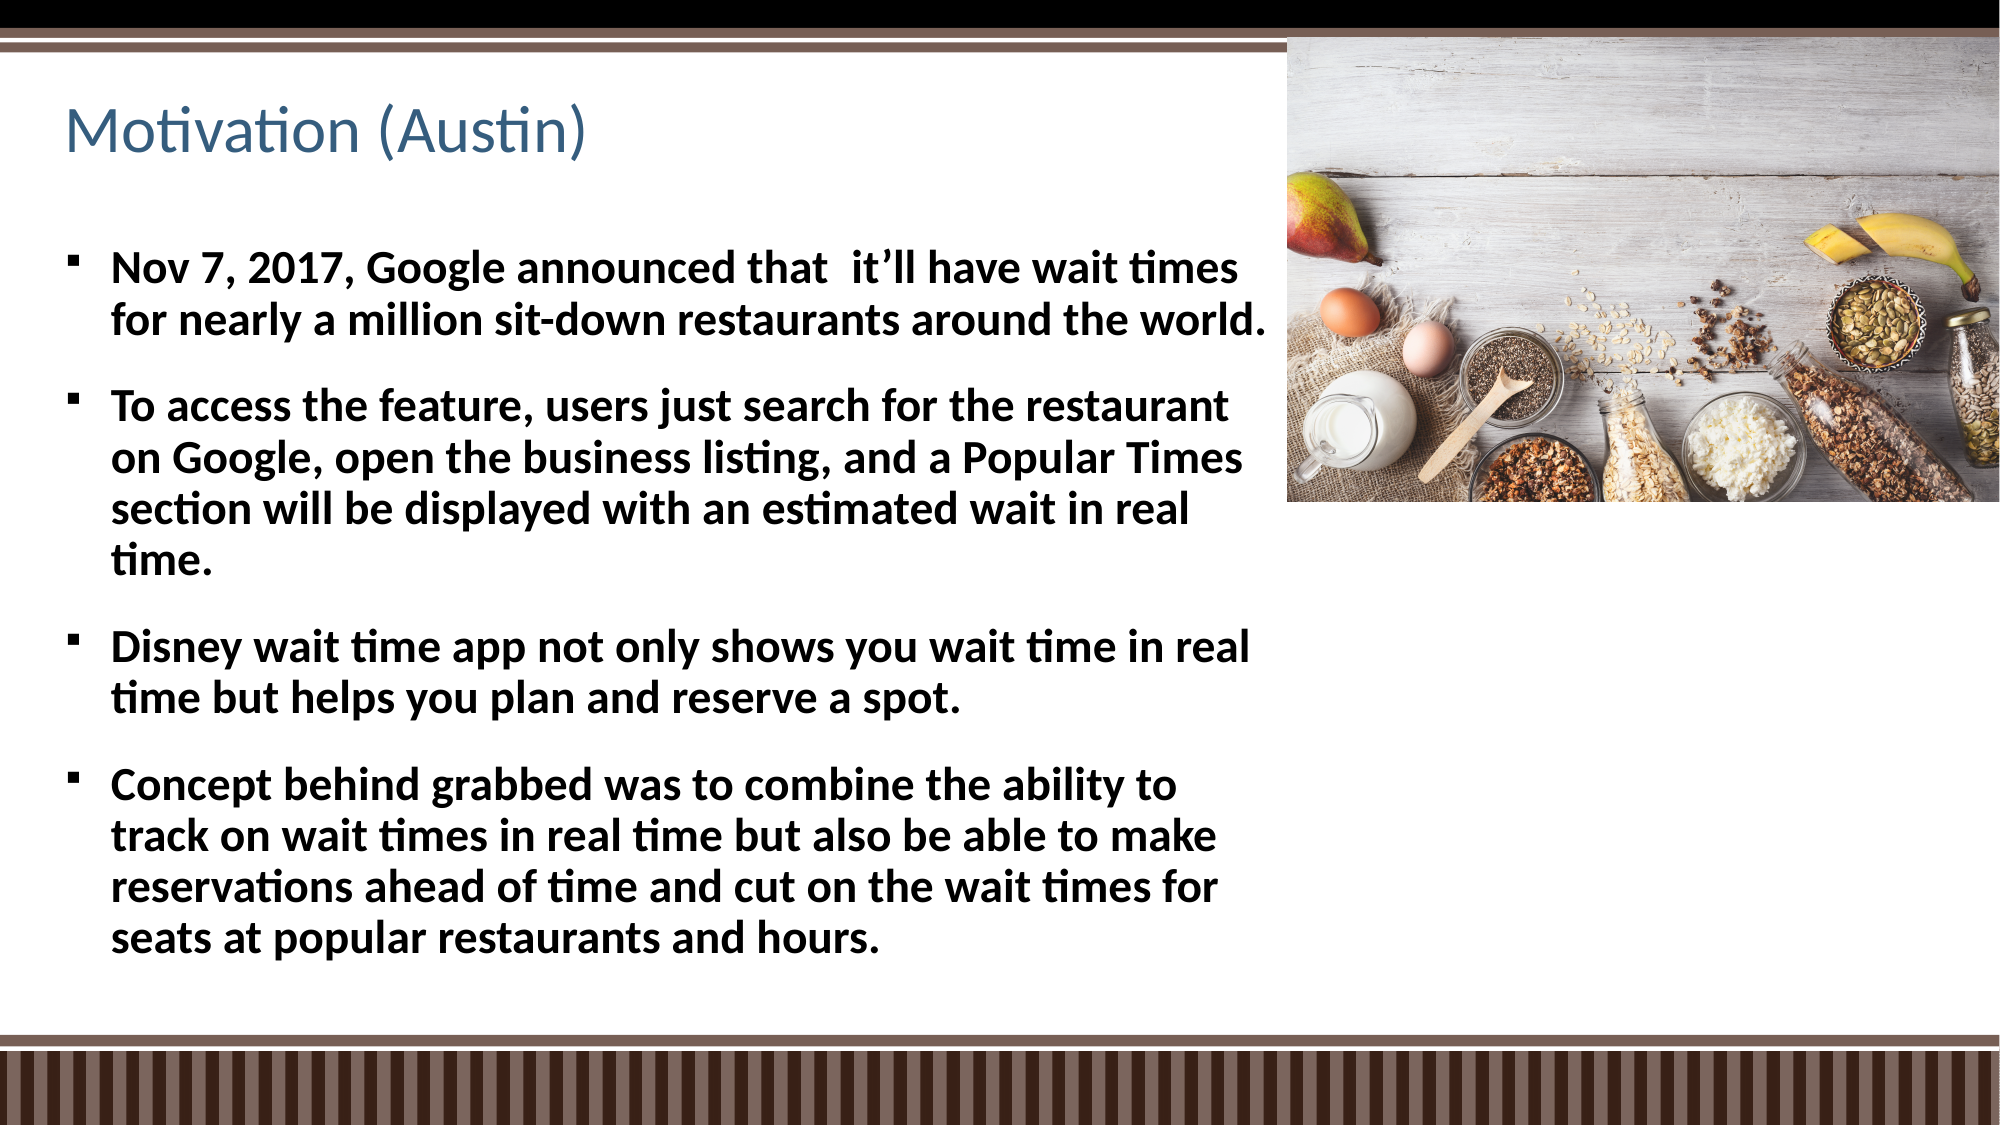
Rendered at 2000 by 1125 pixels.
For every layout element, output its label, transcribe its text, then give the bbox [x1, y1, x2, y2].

list Nov 7, 2017, Google announced that it’ll have wait times for nearly a million sit-down restaurants around the world. To access the feature, users just search for the restaurant on Google, open the business listing, and a Popular Times section will be displayed with an estimated wait in real time. Disney wait time app not only shows you wait time in real time but helps you plan and reserve a spot. Concept behind grabbed was to combine the ability to track on wait times in real time but also be able to make reservations ahead of time and cut on the wait times for seats at popular restaurants and hours. [49, 235, 1288, 986]
title Motivation (Austin) [49, 0, 1313, 175]
picture [1287, 37, 2000, 502]
